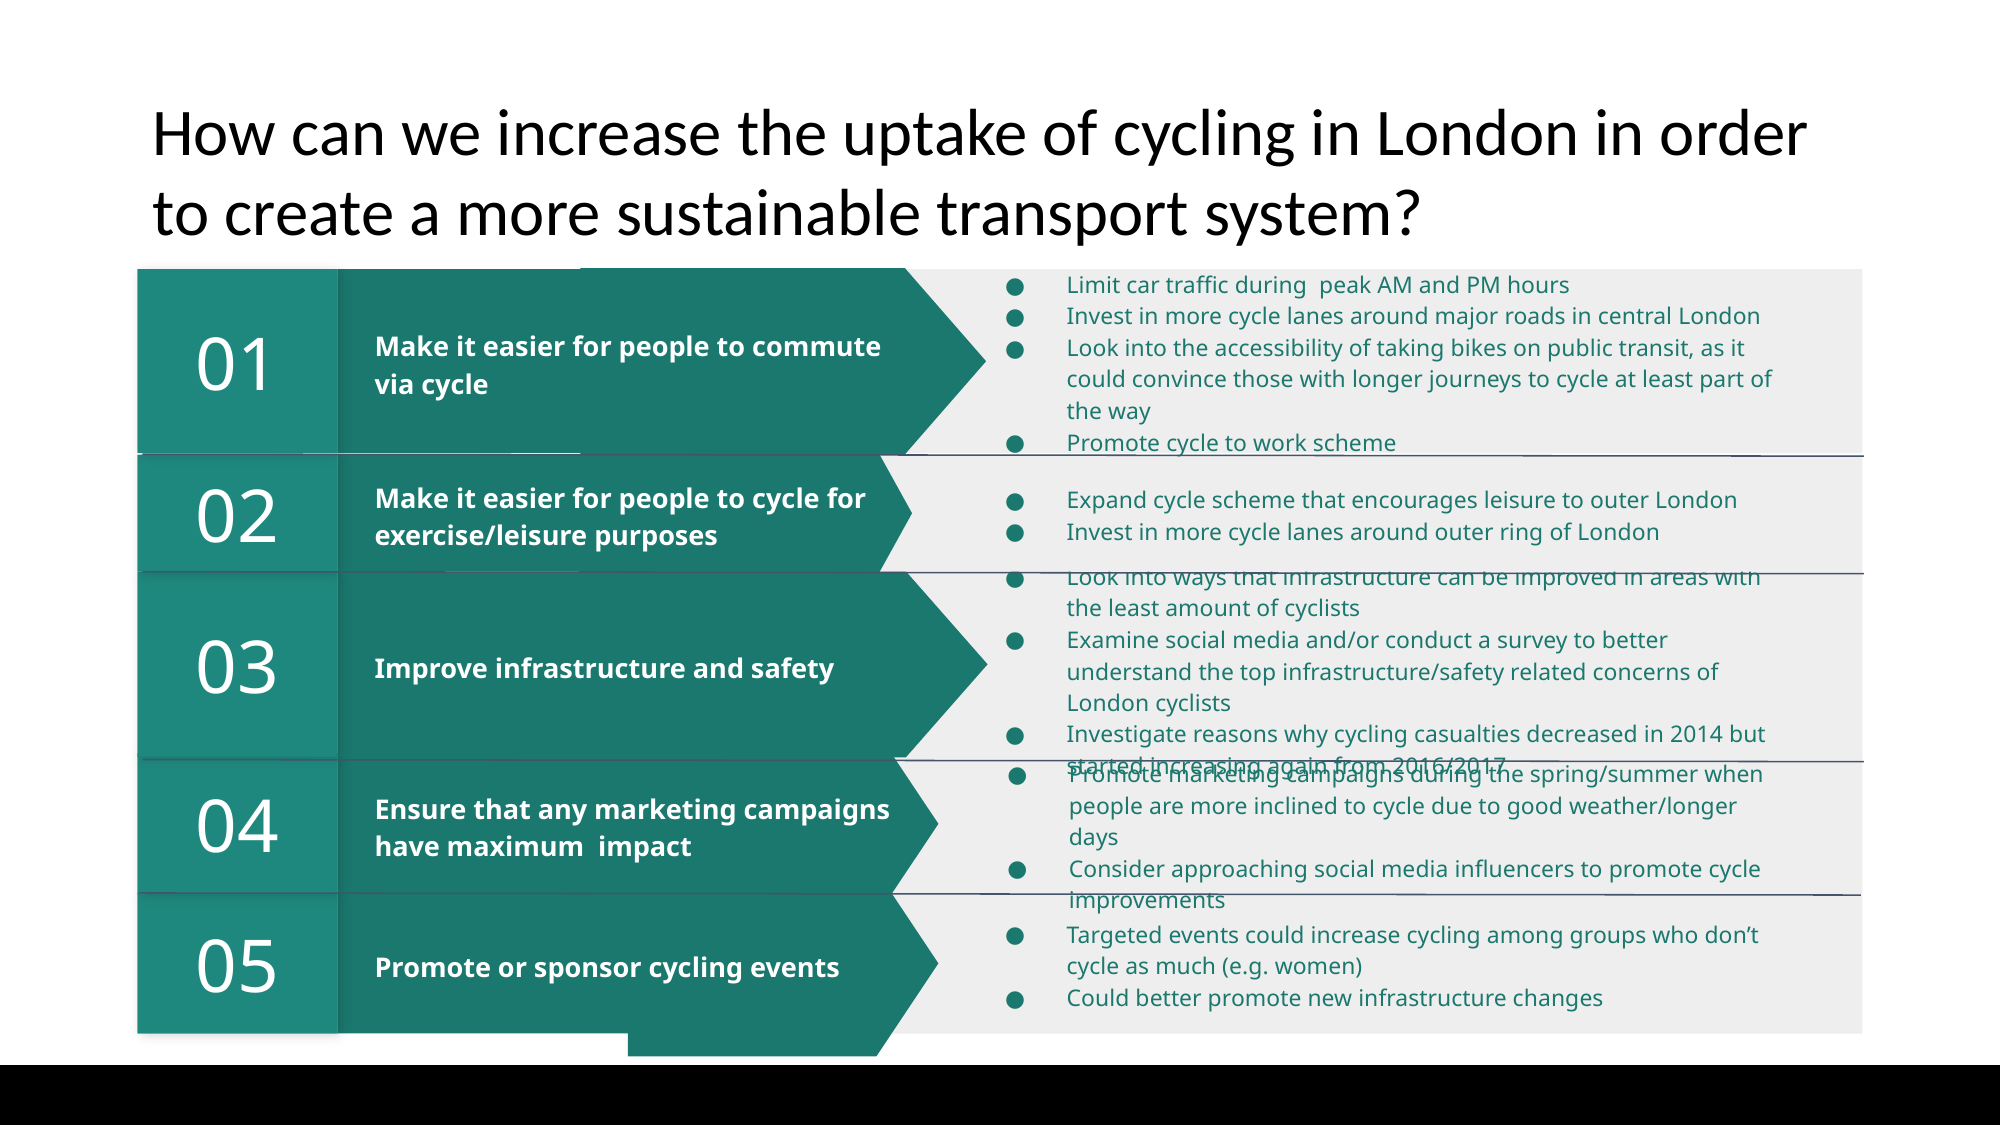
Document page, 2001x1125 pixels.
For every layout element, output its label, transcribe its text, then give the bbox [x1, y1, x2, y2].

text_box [137, 252, 1863, 470]
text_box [137, 775, 1863, 893]
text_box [138, 892, 1861, 896]
title How can we increase the uptake of cycling in London in order to create a more sustainable transport system? [137, 59, 1863, 251]
text_box [0, 1065, 2000, 1125]
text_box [137, 903, 1863, 916]
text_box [137, 925, 1863, 1034]
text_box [137, 582, 1863, 766]
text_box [142, 453, 1865, 457]
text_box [137, 479, 1863, 572]
